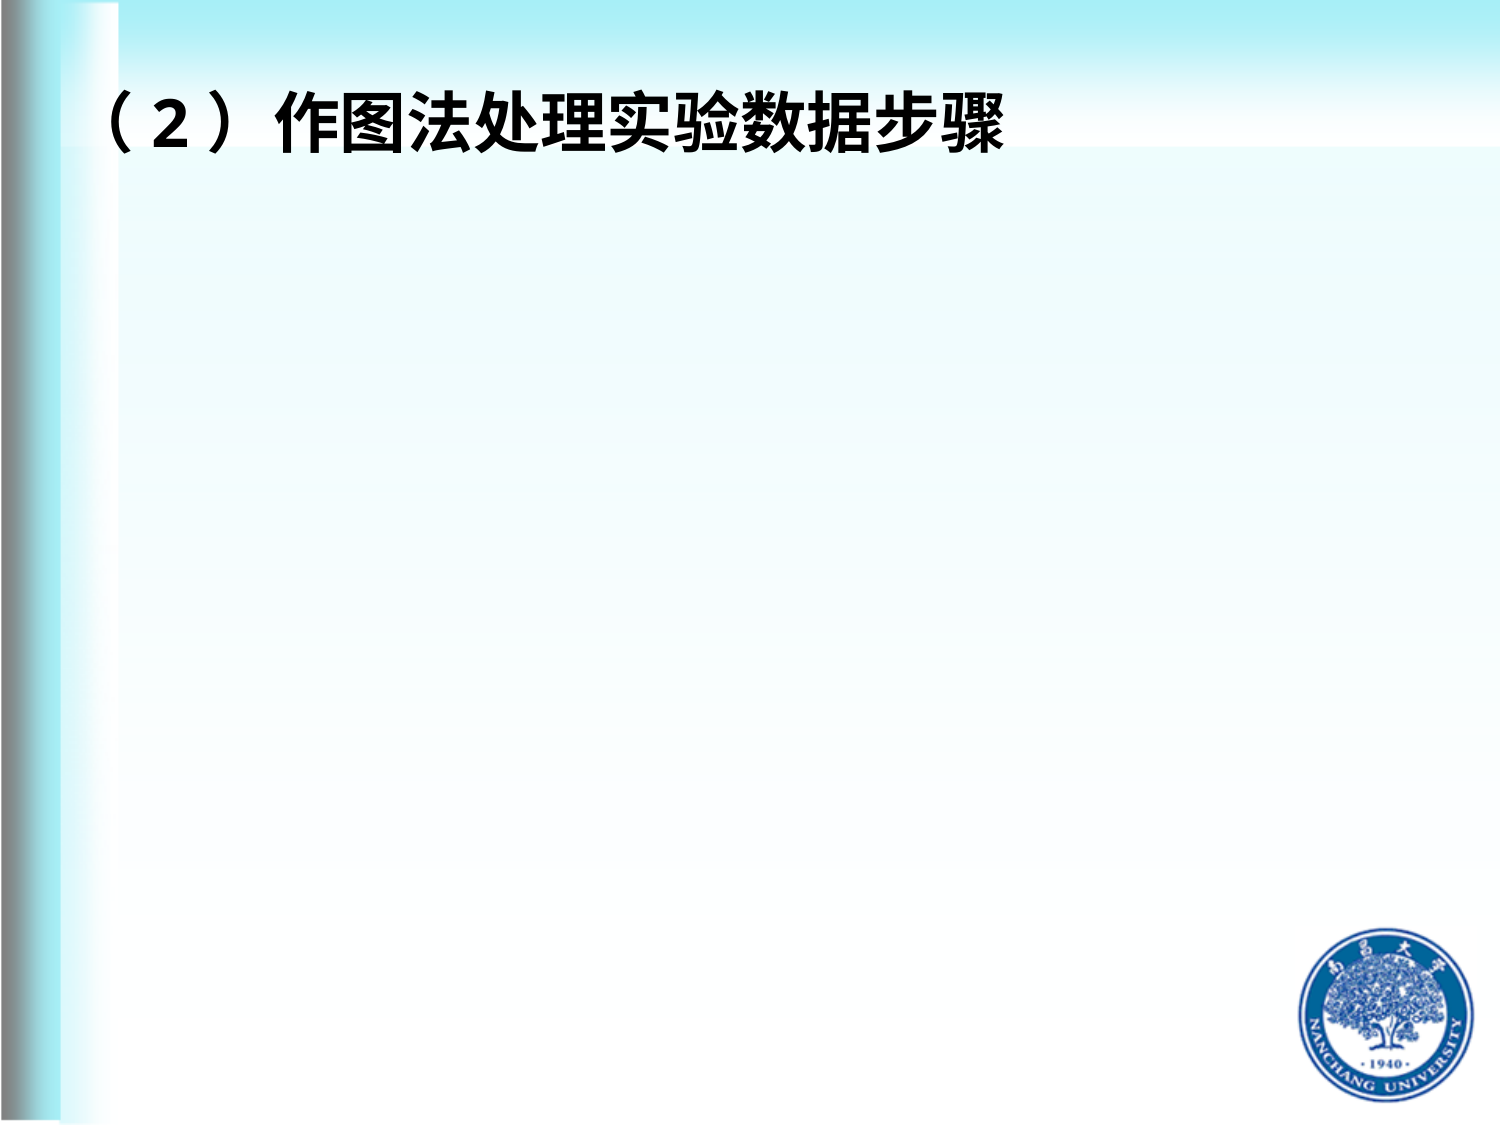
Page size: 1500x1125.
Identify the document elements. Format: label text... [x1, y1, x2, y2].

text_box （2）作图法处理实验数据步骤 [53, 73, 1081, 169]
picture [0, 0, 1500, 1125]
